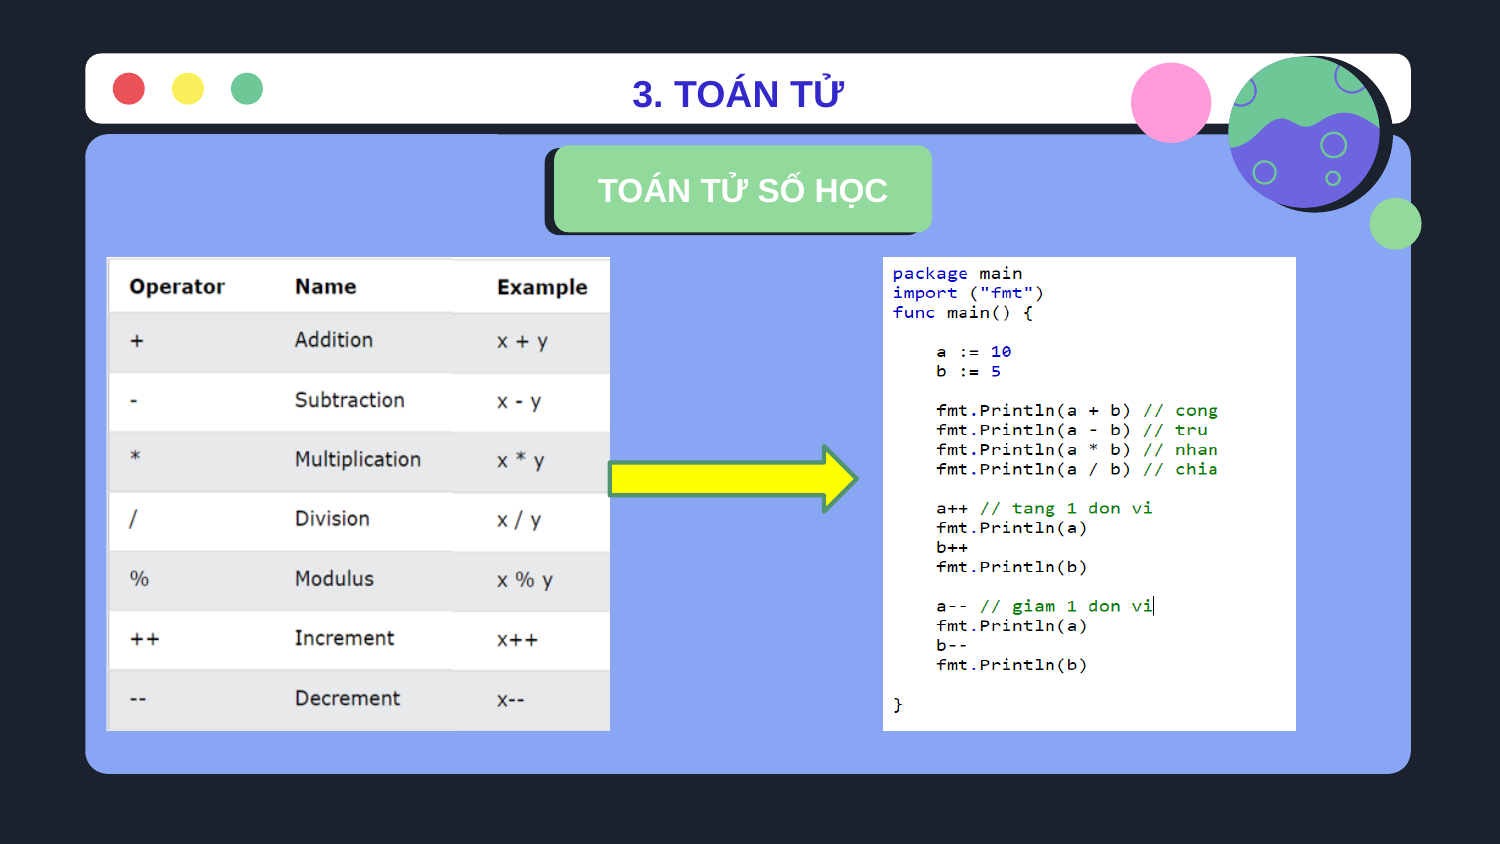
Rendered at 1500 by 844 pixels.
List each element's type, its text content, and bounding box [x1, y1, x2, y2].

picture [103, 257, 610, 732]
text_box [544, 145, 933, 236]
text_box 3. TOÁN TỬ [593, 62, 884, 123]
picture [883, 257, 1297, 732]
text_box [614, 444, 859, 514]
